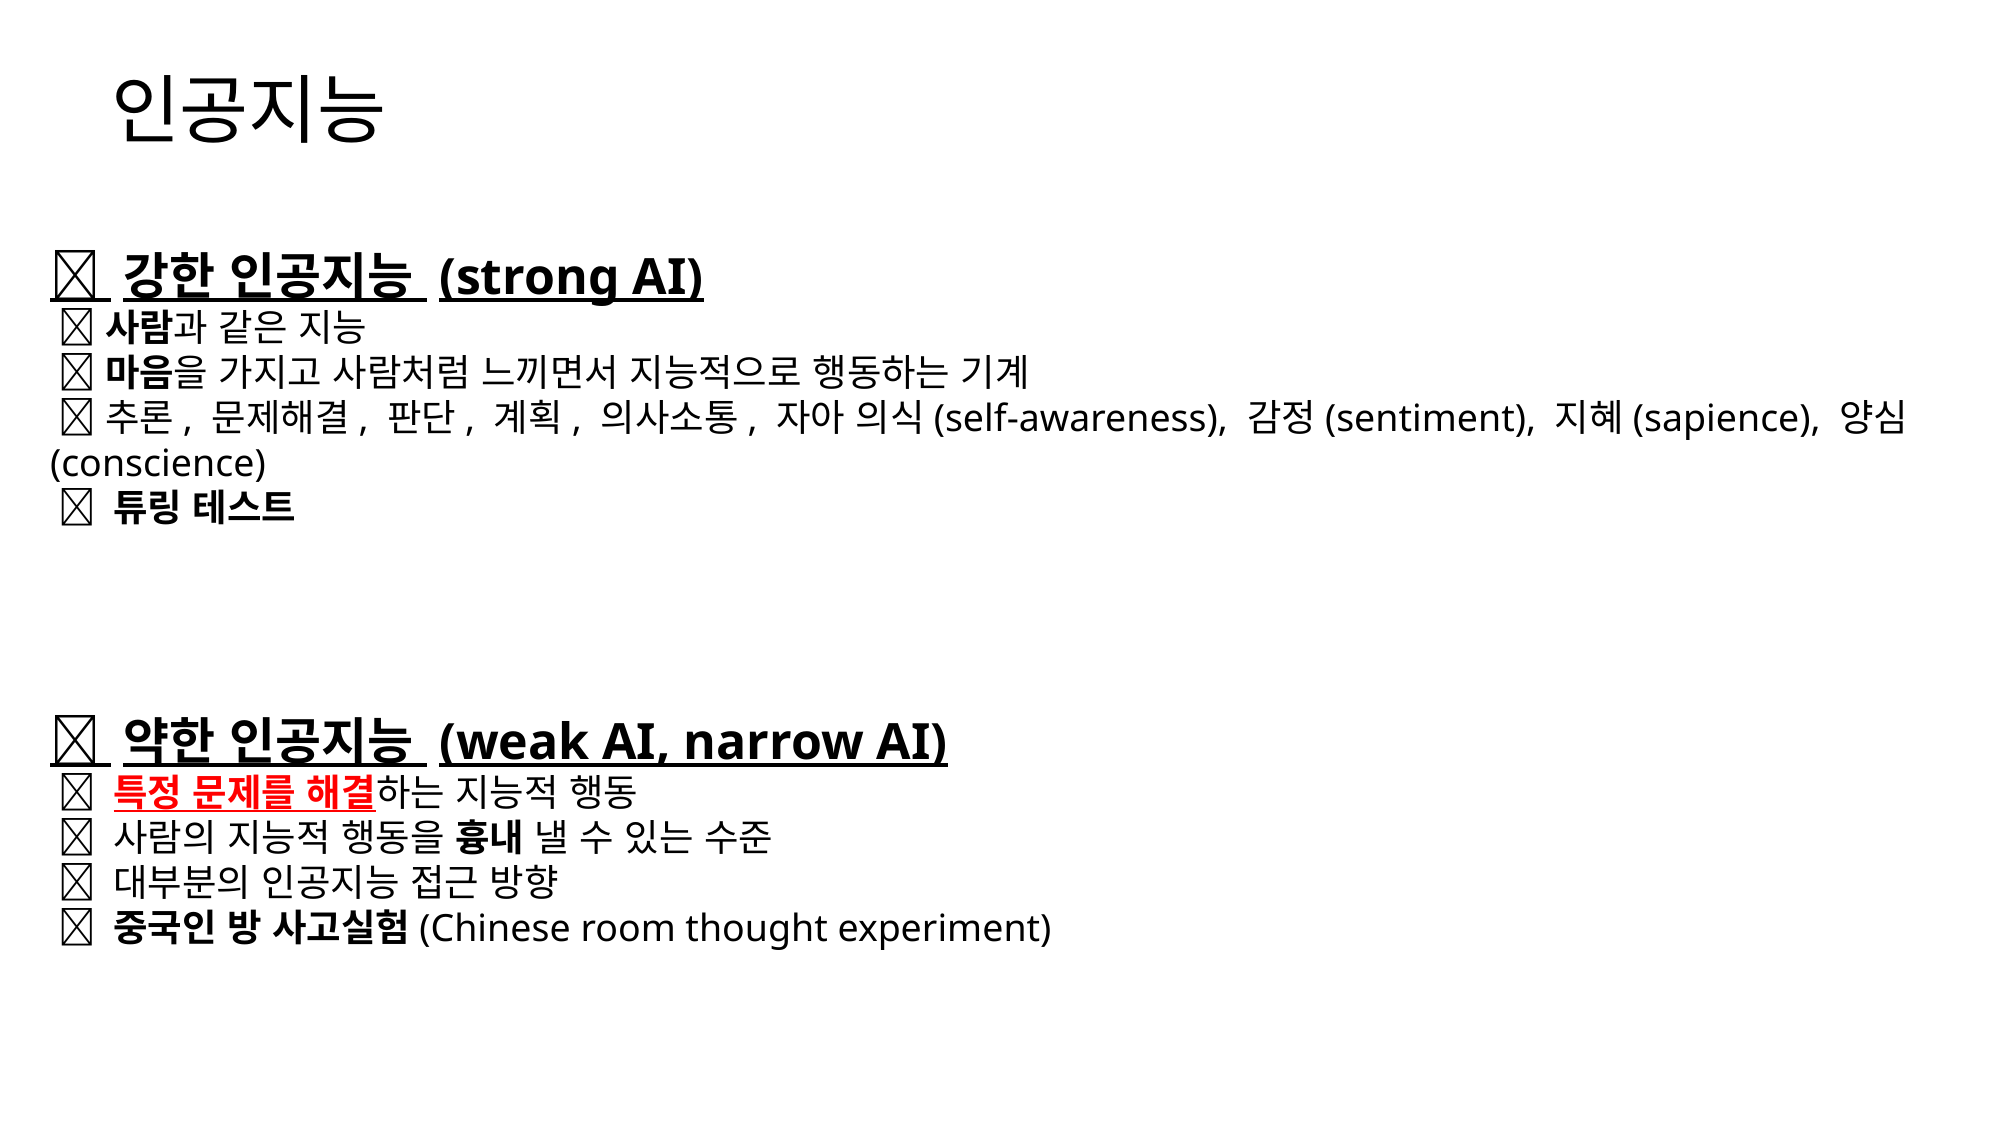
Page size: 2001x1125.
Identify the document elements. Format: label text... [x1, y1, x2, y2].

text_box  강한 인공지능 (strong AI) 사람과 같은 지능 마음을 가지고 사람처럼 느끼면서 지능적으로 행동하는 기계 추론, 문제해결, 판단, 계획, 의사소통, 자아 의식(self-awareness), 감정(sentiment), 지혜(sapience), 양심(conscience)  튜링 테스트  약한 인공지능 (weak AI, narrow AI)  특정 문제를 해결하는 지능적 행동  사람의 지능적 행동을 흉내 낼 수 있는 수준  대부분의 인공지능 접근 방향  중국인 방 사고실험(Chinese room thought experiment) [35, 236, 1965, 957]
text_box 인공지능 [96, 55, 403, 160]
